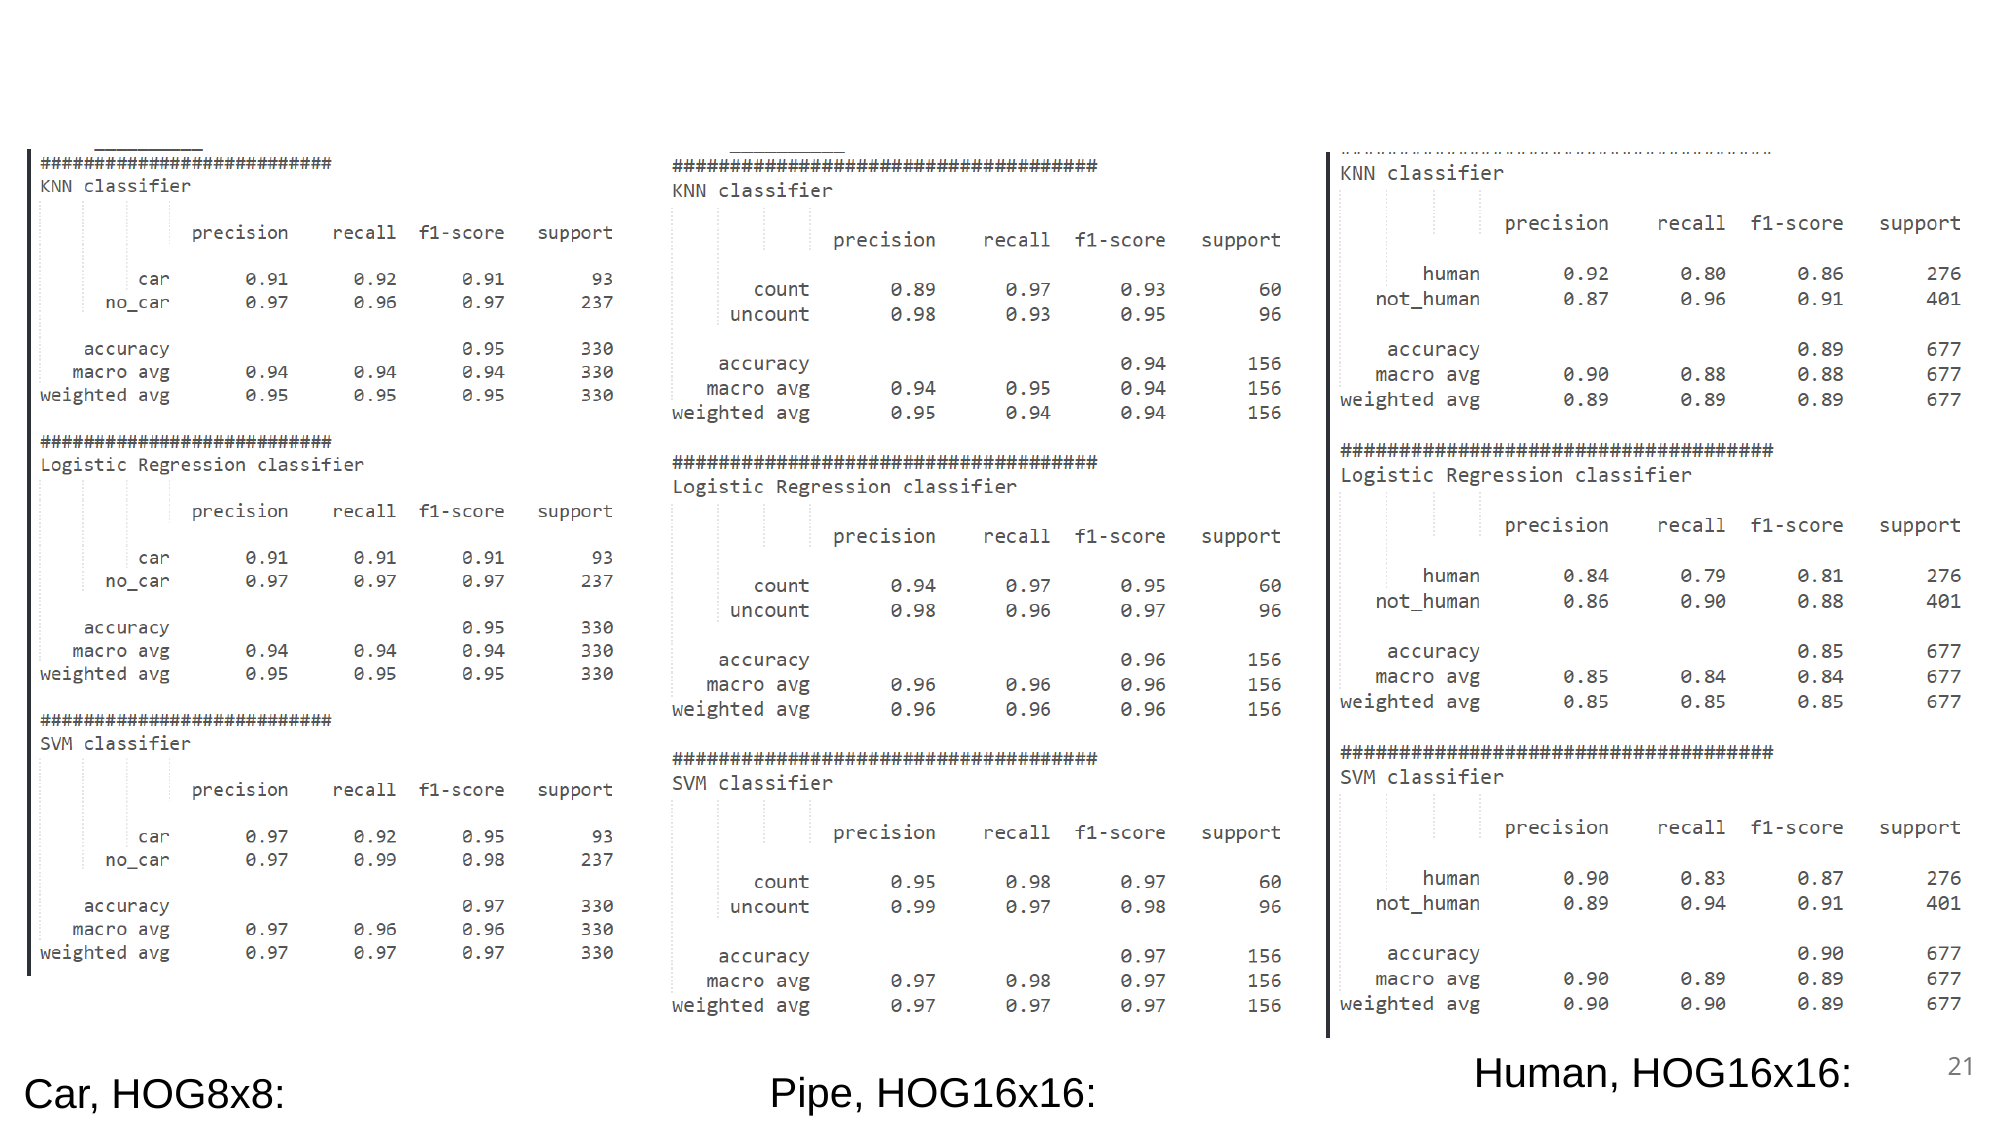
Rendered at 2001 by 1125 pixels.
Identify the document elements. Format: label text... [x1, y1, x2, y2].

picture [26, 148, 648, 976]
slide_number 21 [1541, 1038, 1992, 1098]
text_box Pipe, HOG16x16: [754, 1055, 1115, 1124]
picture [661, 151, 1312, 1038]
picture [1325, 151, 1997, 1038]
text_box Human, HOG16x16: [1459, 1038, 1895, 1103]
text_box Car, HOG8x8: [8, 1055, 315, 1124]
